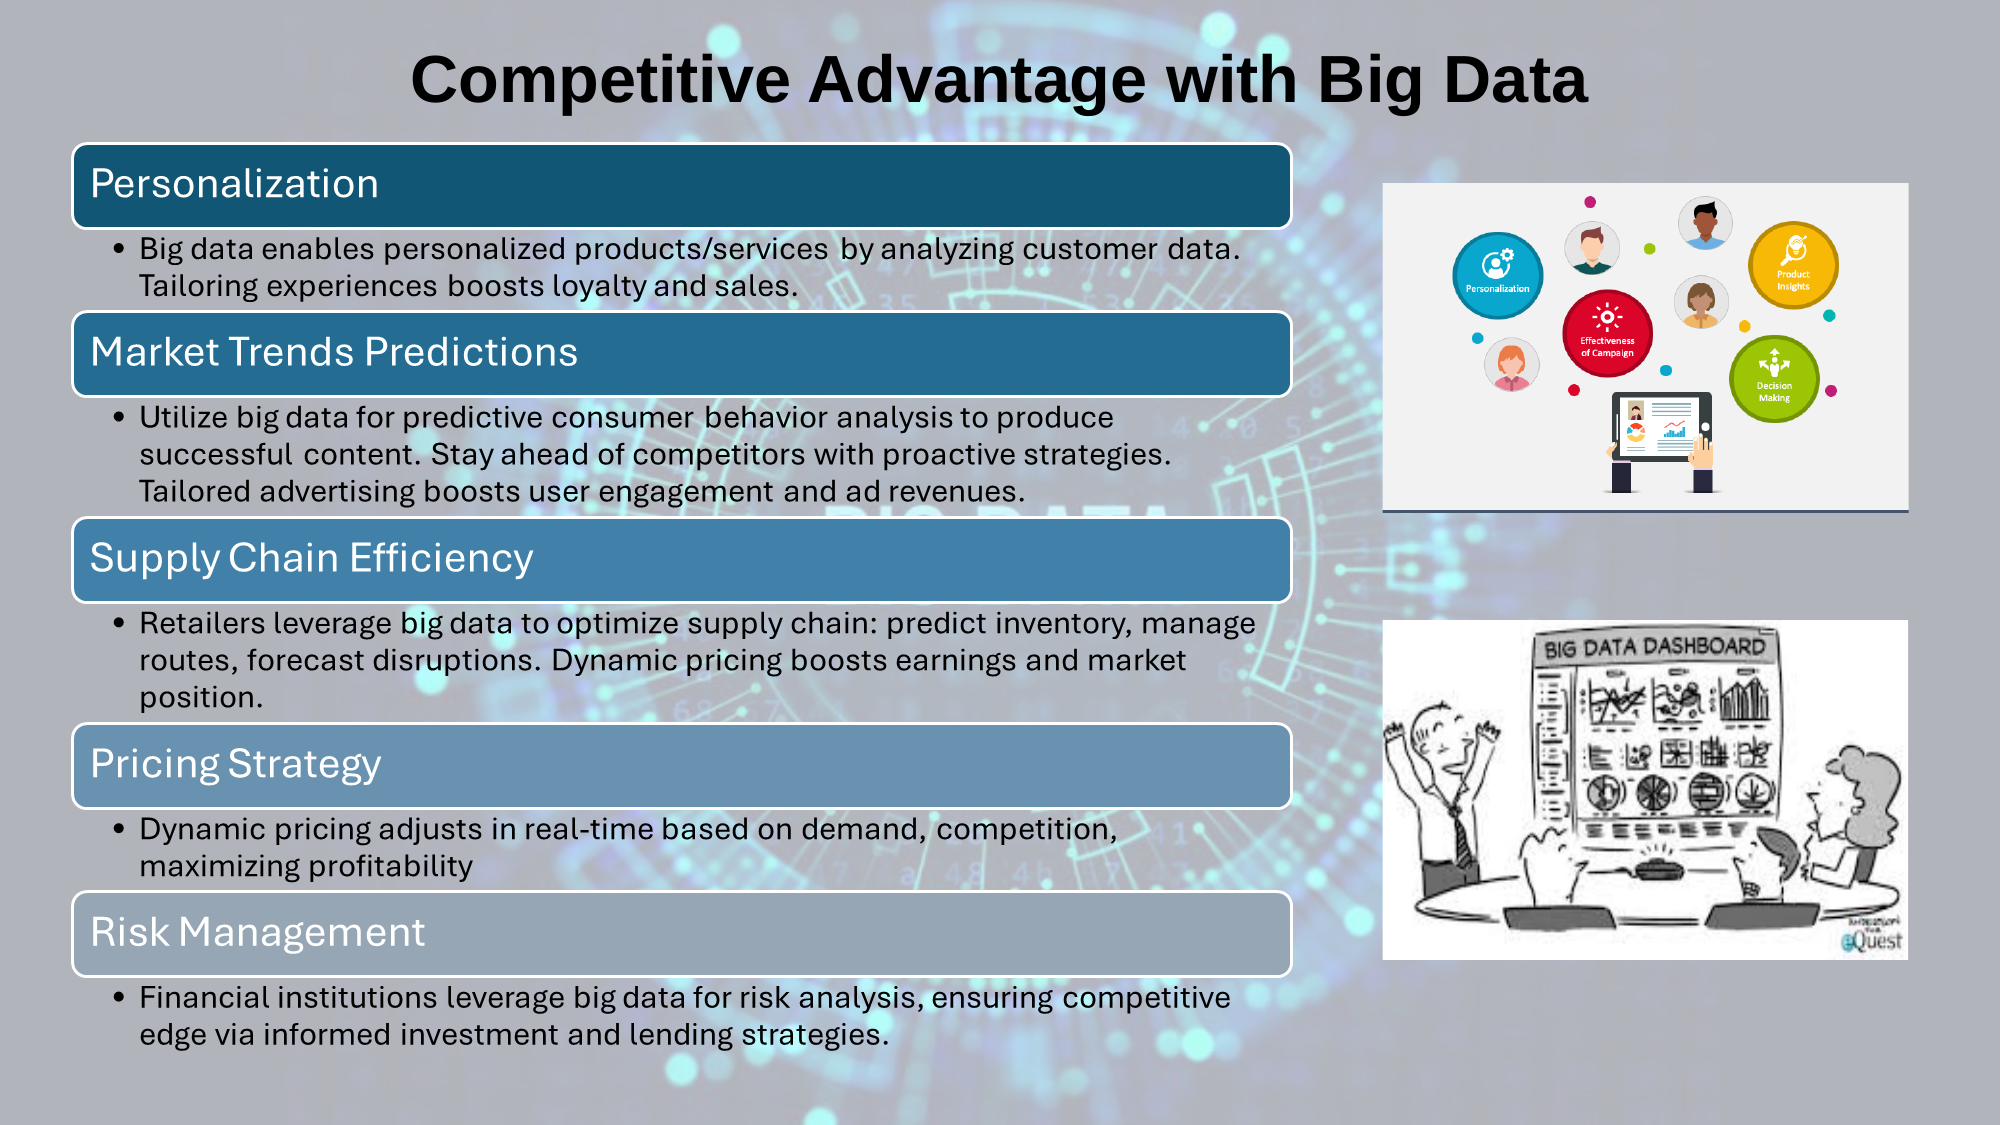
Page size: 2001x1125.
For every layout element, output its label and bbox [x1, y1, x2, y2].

picture [1382, 182, 1909, 513]
list [0, 0, 2000, 1125]
picture [1382, 620, 1909, 961]
picture [61, 133, 1294, 1075]
